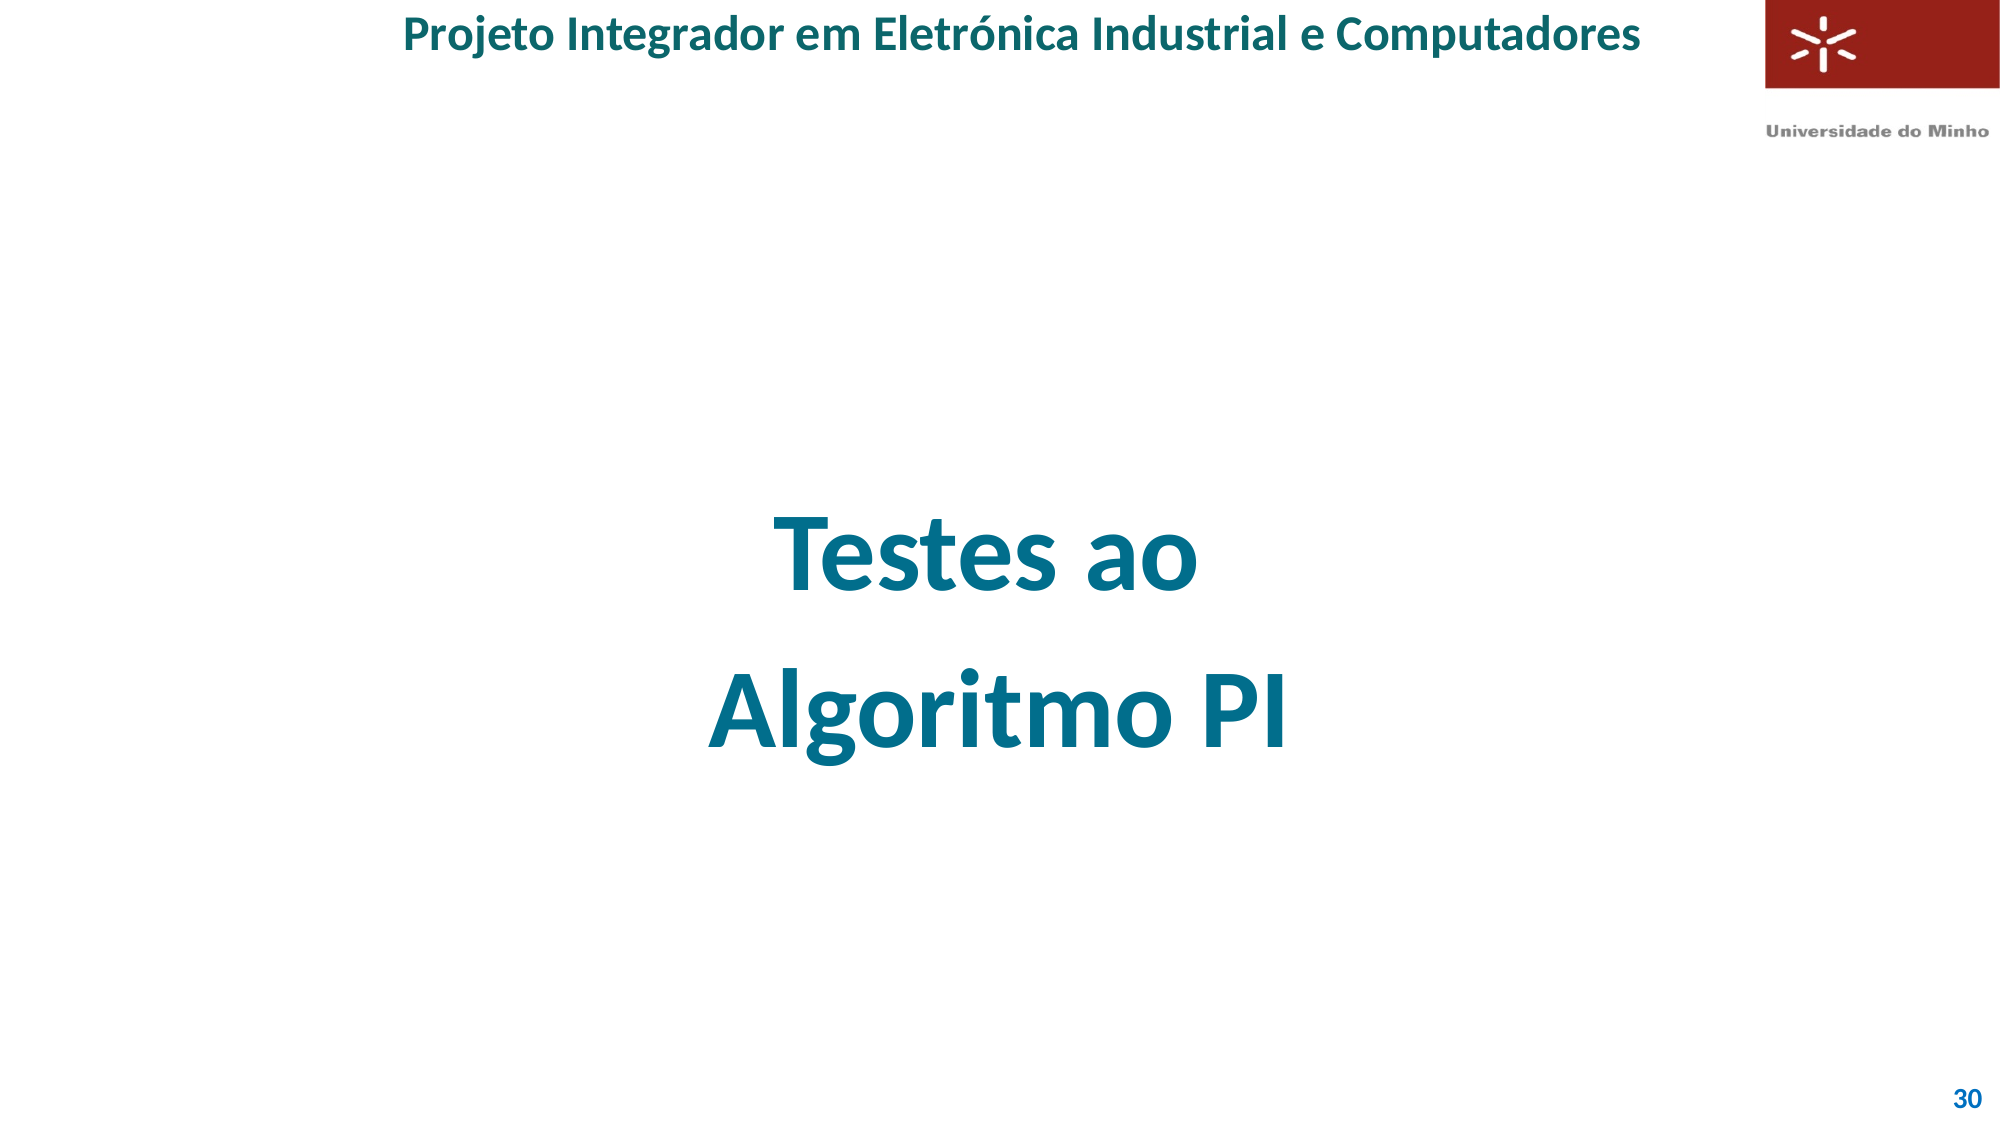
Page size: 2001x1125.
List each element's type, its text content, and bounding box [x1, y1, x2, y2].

picture [1765, 0, 2000, 138]
list Testes ao Algoritmo PI [476, 470, 1524, 872]
text_box Projeto Integrador em Eletrónica Industrial e Computadores [385, 11, 1661, 76]
